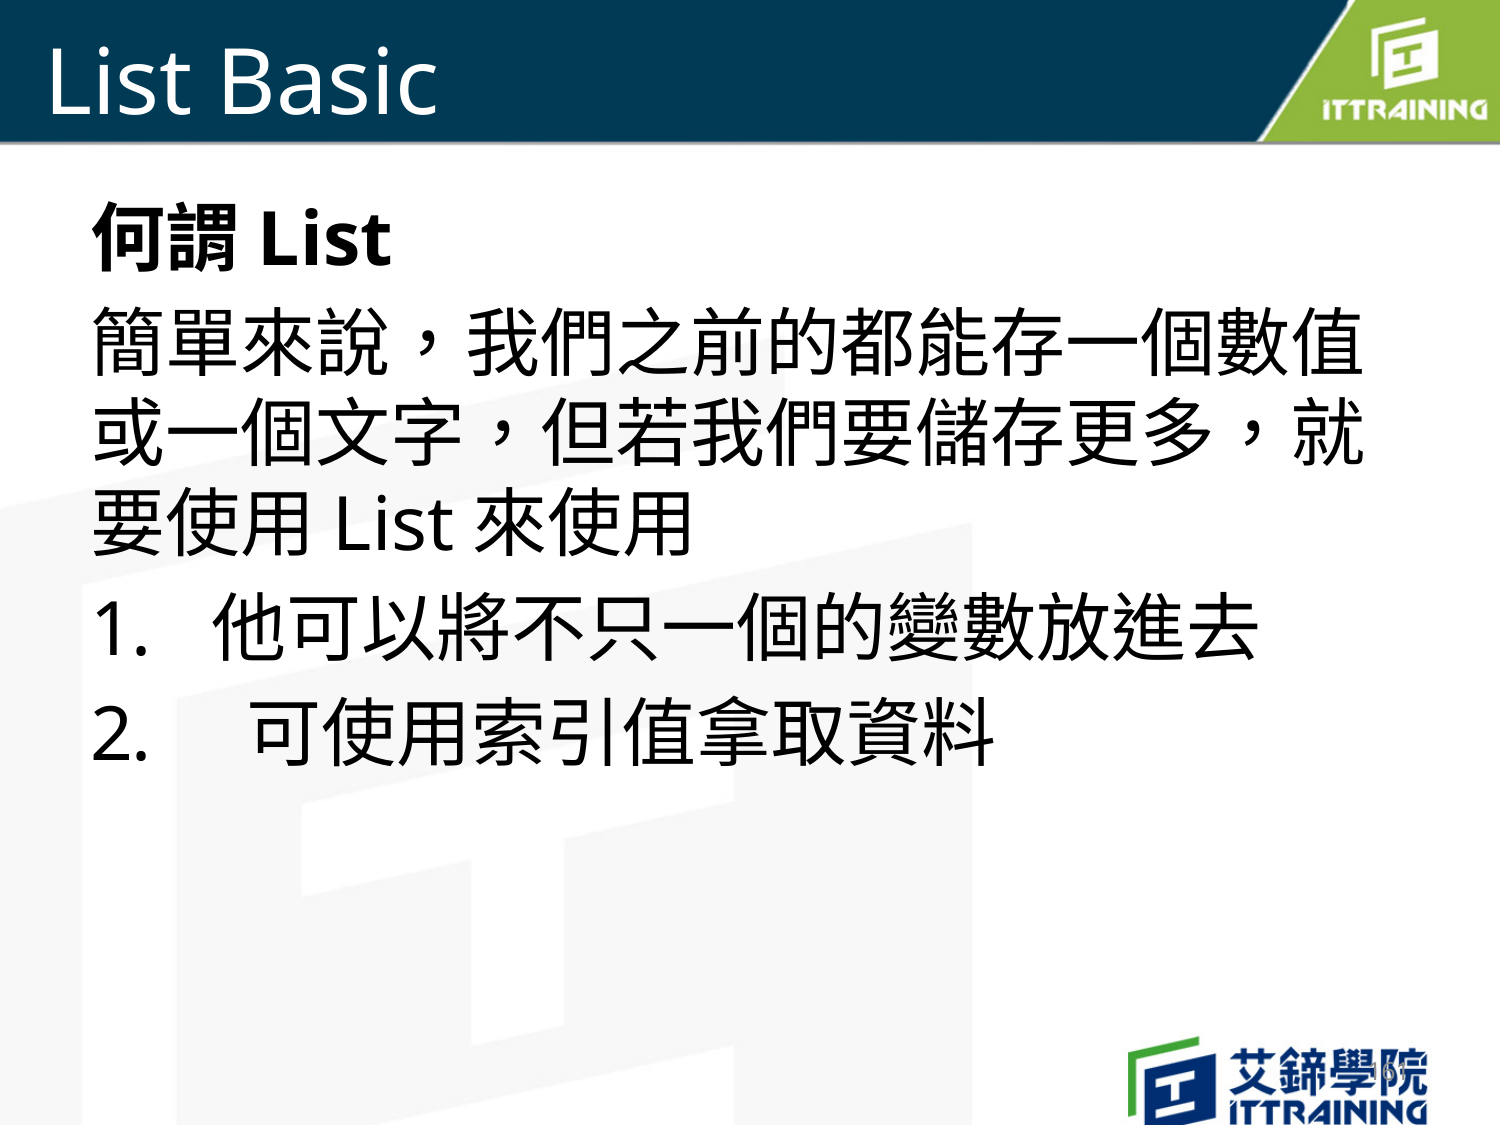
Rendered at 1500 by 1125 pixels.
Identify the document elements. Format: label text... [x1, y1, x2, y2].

title List Basic [29, 0, 1380, 172]
picture [0, 0, 1500, 1125]
list 何謂List 簡單來說，我們之前的都能存一個數值或一個文字，但若我們要儲存更多，就要使用List來使用 他可以將不只一個的變數放進去 可使用索引值拿取資料 [75, 183, 1425, 926]
slide_number 161 [1074, 1042, 1425, 1103]
